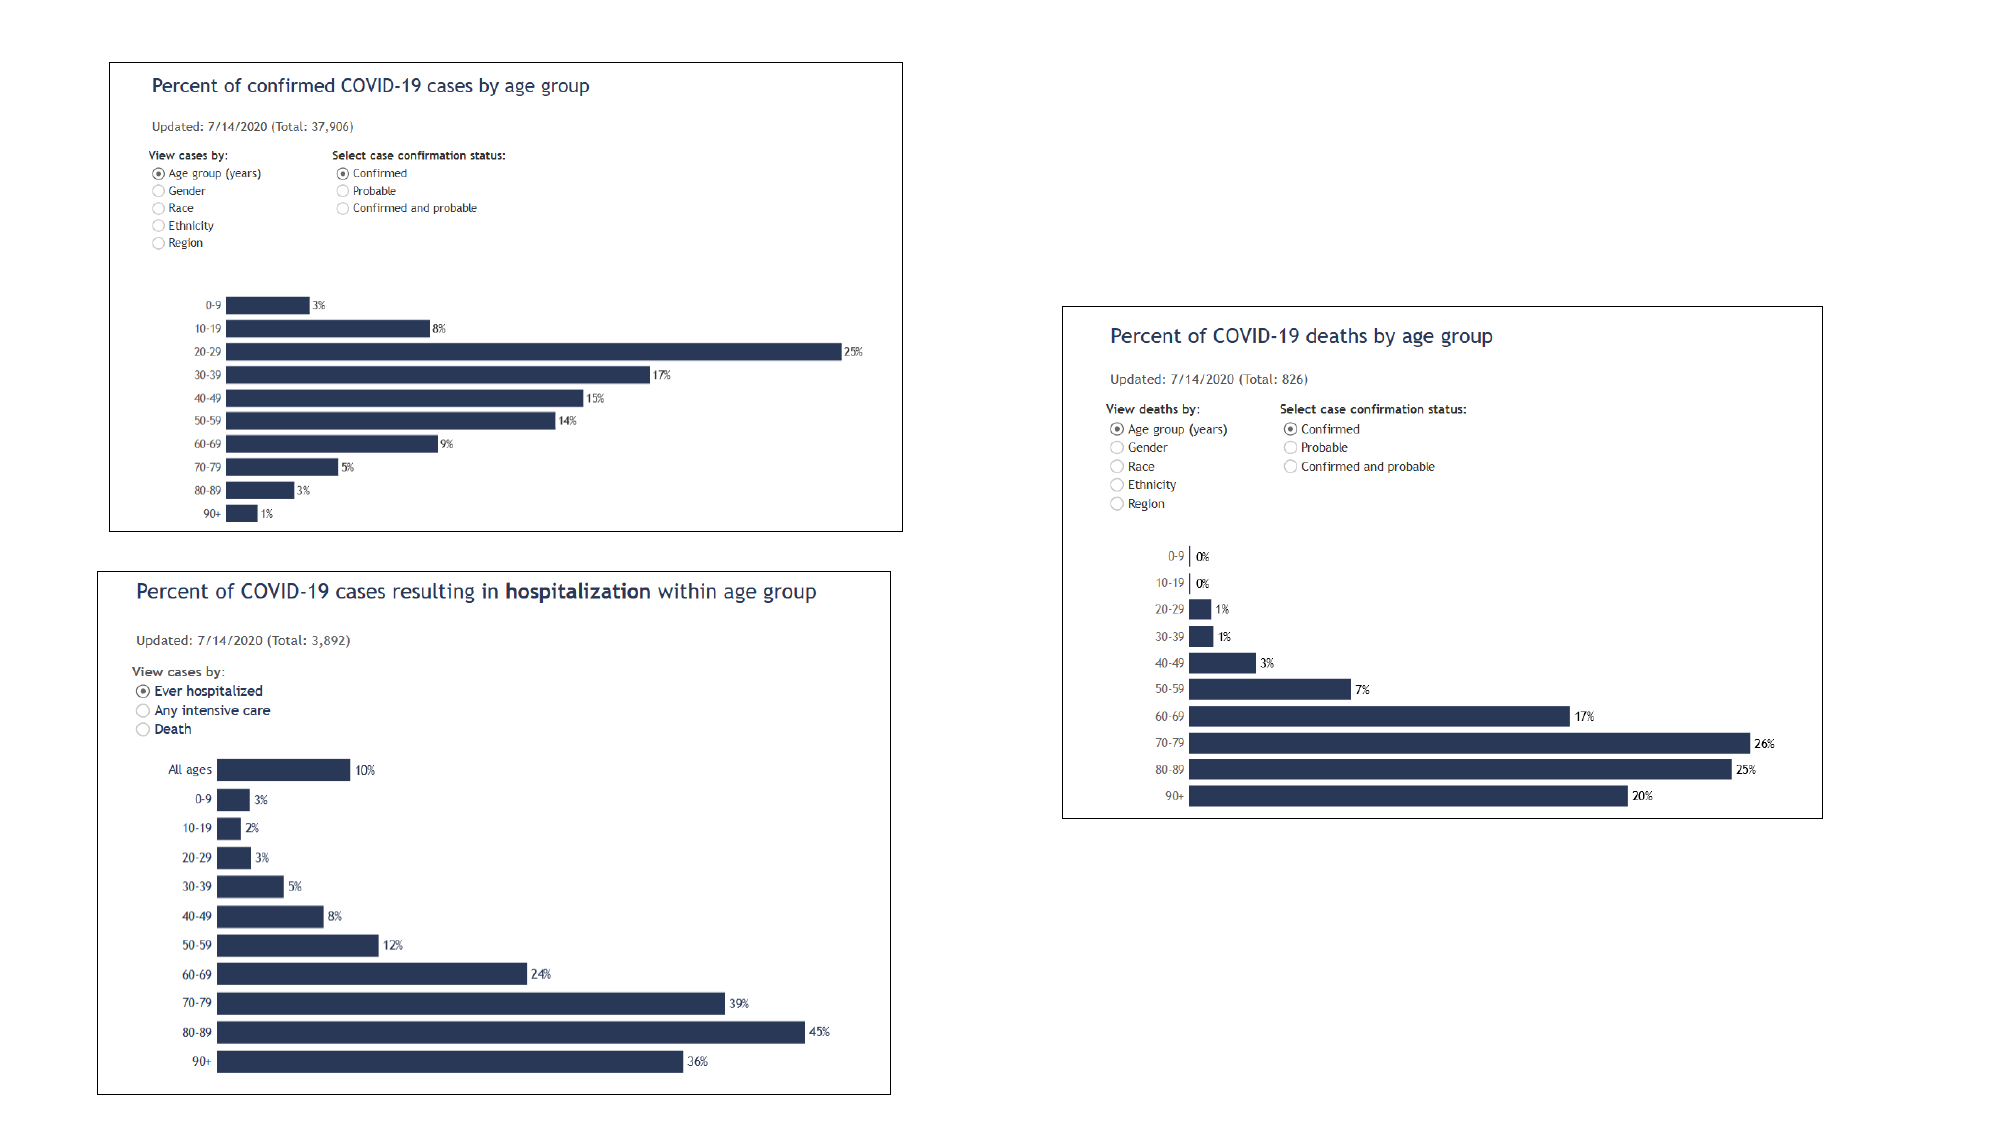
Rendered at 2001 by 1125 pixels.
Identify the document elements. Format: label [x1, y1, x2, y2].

picture [97, 571, 891, 1095]
picture [1062, 306, 1823, 819]
picture [109, 61, 903, 532]
